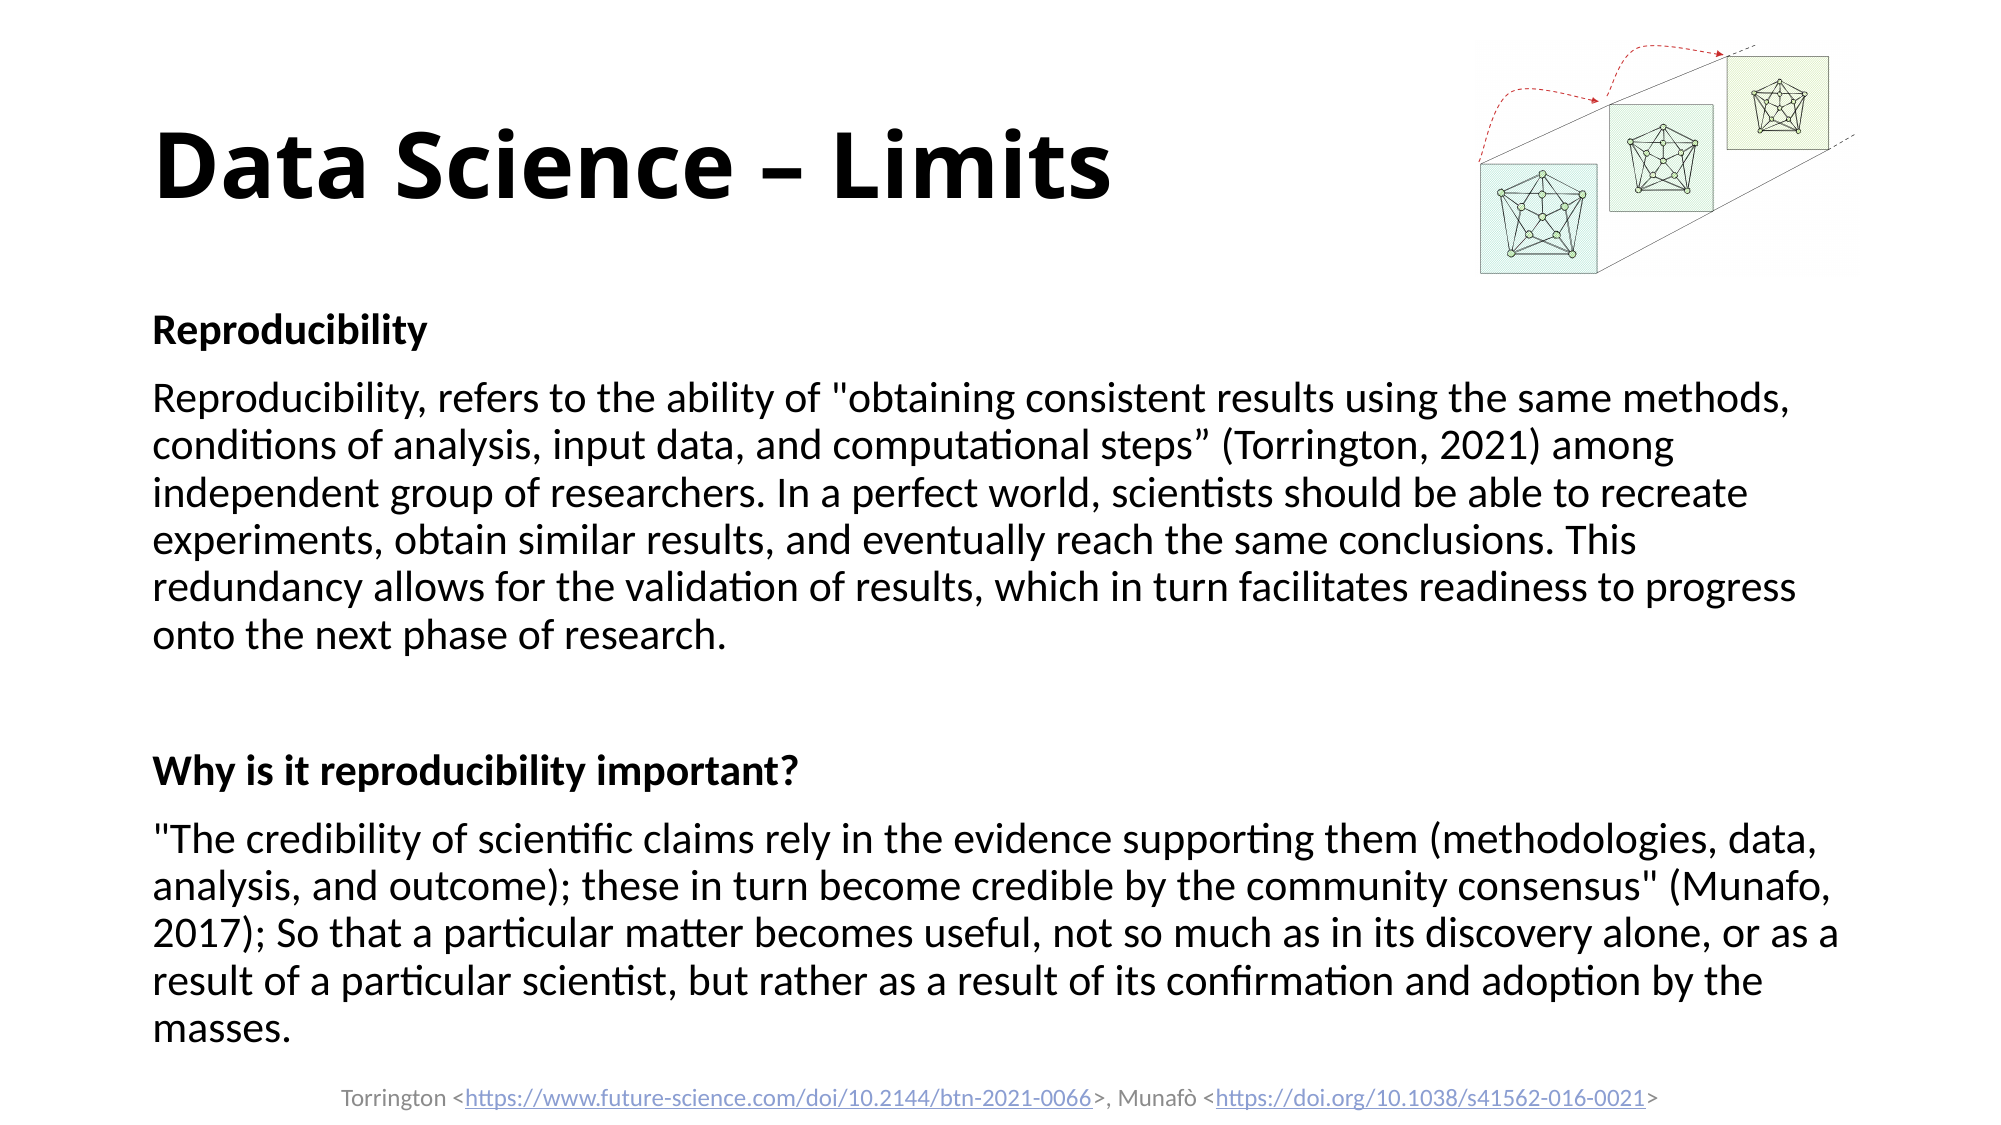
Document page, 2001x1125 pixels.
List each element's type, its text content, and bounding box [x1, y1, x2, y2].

footer Torrington <https://www.future-science.com/doi/10.2144/btn-2021-0066>, Munafò <https://doi.org/10.1038/s41562-016-0021> [0, 1068, 2000, 1124]
list Reproducibility Reproducibility, refers to the ability of "obtaining consistent results using the same methods, conditions of analysis, input data, and computational steps” (Torrington, 2021) among independent group of researchers. In a perfect world, scientists should be able to recreate experiments, obtain similar results, and eventually reach the same conclusions. This redundancy allows for the validation of results, which in turn facilitates readiness to progress onto the next phase of research. Why is it reproducibility important? "The credibility of scientific claims rely in the evidence supporting them (methodologies, data, analysis, and outcome); these in turn become credible by the community consensus" (Munafo, 2017); So that a particular matter becomes useful, not so much as in its discovery alone, or as a result of a particular scientist, but rather as a result of its confirmation and adoption by the masses. [137, 299, 1863, 1038]
title Data Science – Limits [137, 59, 1475, 277]
picture [1475, 40, 1860, 277]
